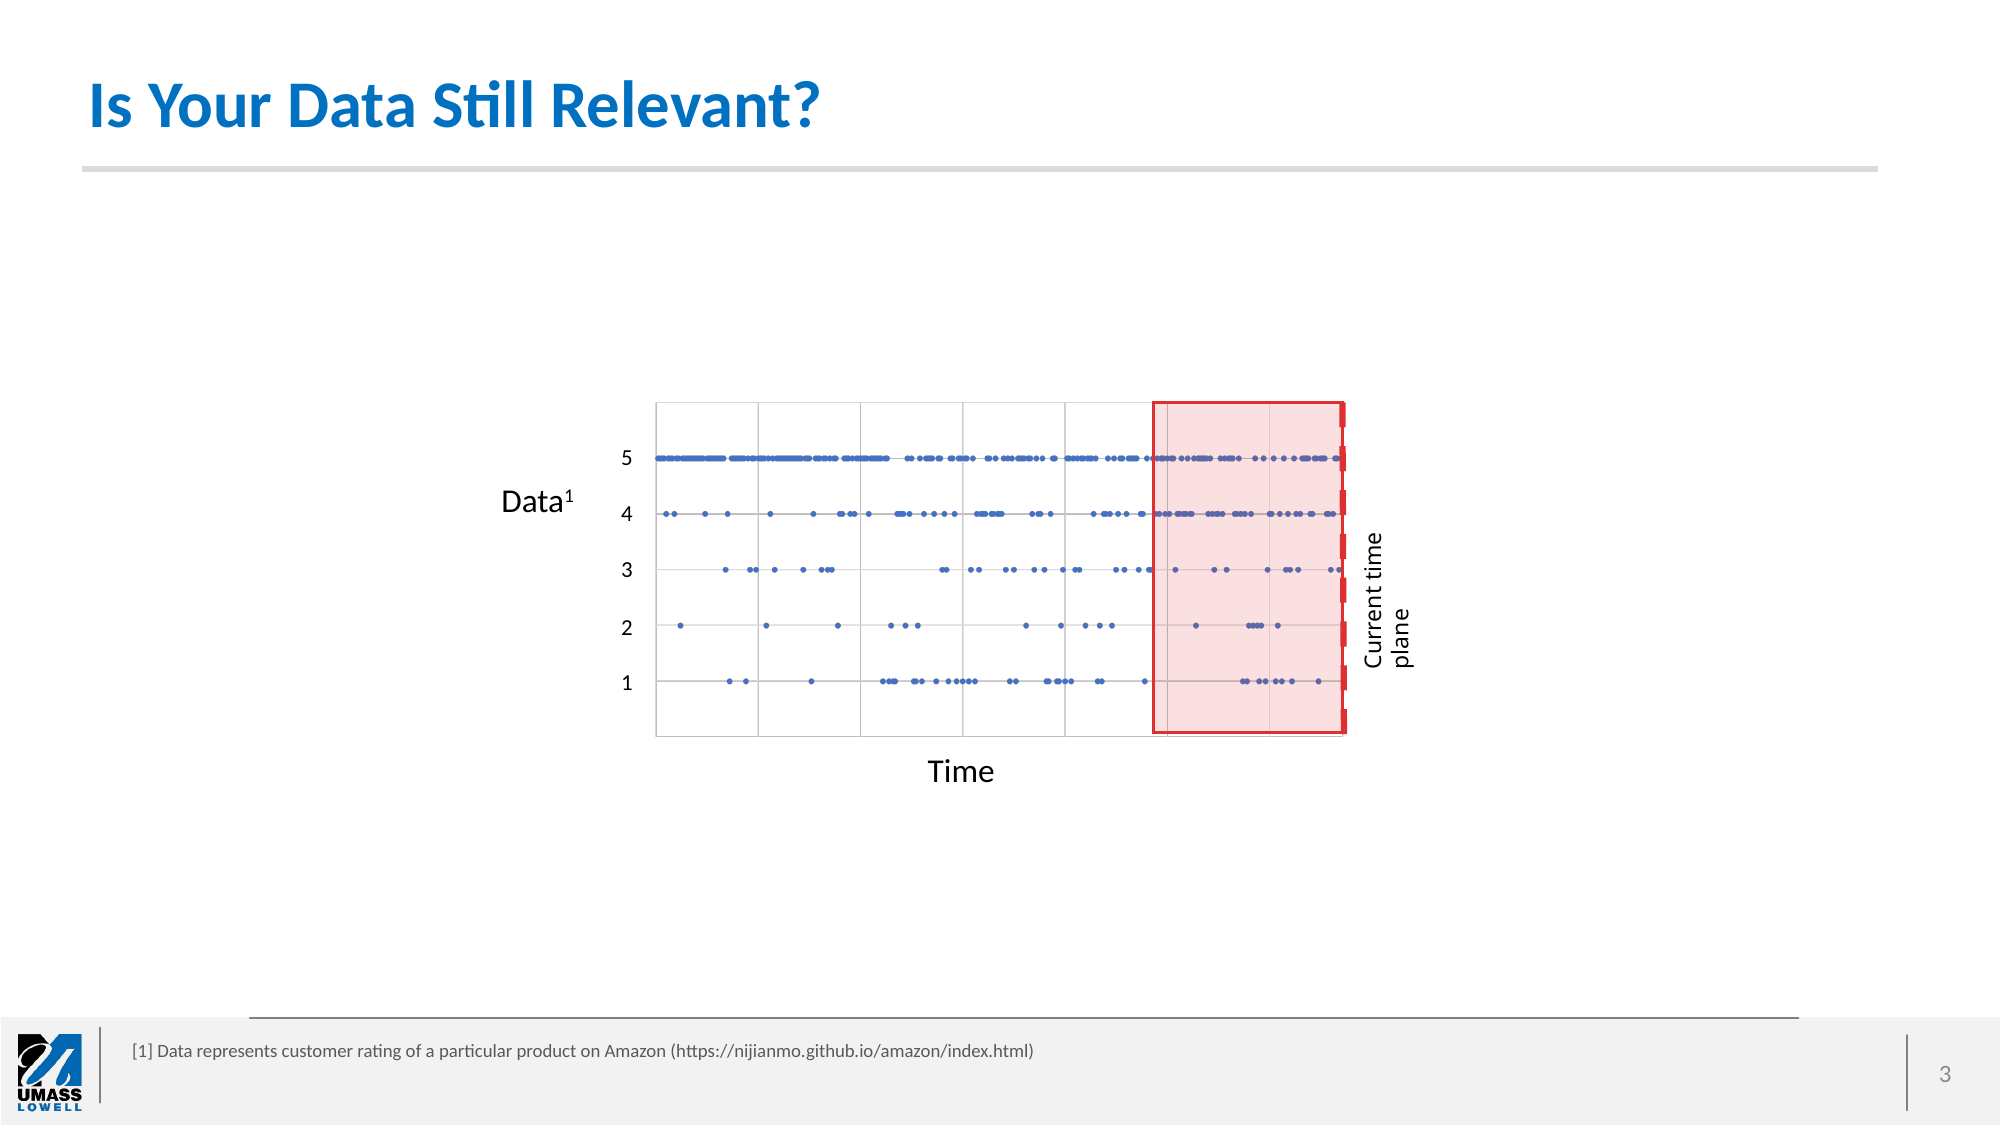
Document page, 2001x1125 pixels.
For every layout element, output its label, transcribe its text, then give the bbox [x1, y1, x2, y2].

title Is Your Data Still Relevant? [73, 0, 1997, 215]
list [1] Data represents customer rating of a particular product on Amazon (https://nijianmo.github.io/amazon/index.html) [117, 1034, 1841, 1102]
picture [655, 402, 1342, 737]
picture [17, 1032, 83, 1115]
text_box [73, 242, 1176, 957]
slide_number 3 [1907, 1042, 1984, 1103]
text_box Current time plane [1350, 478, 1421, 685]
